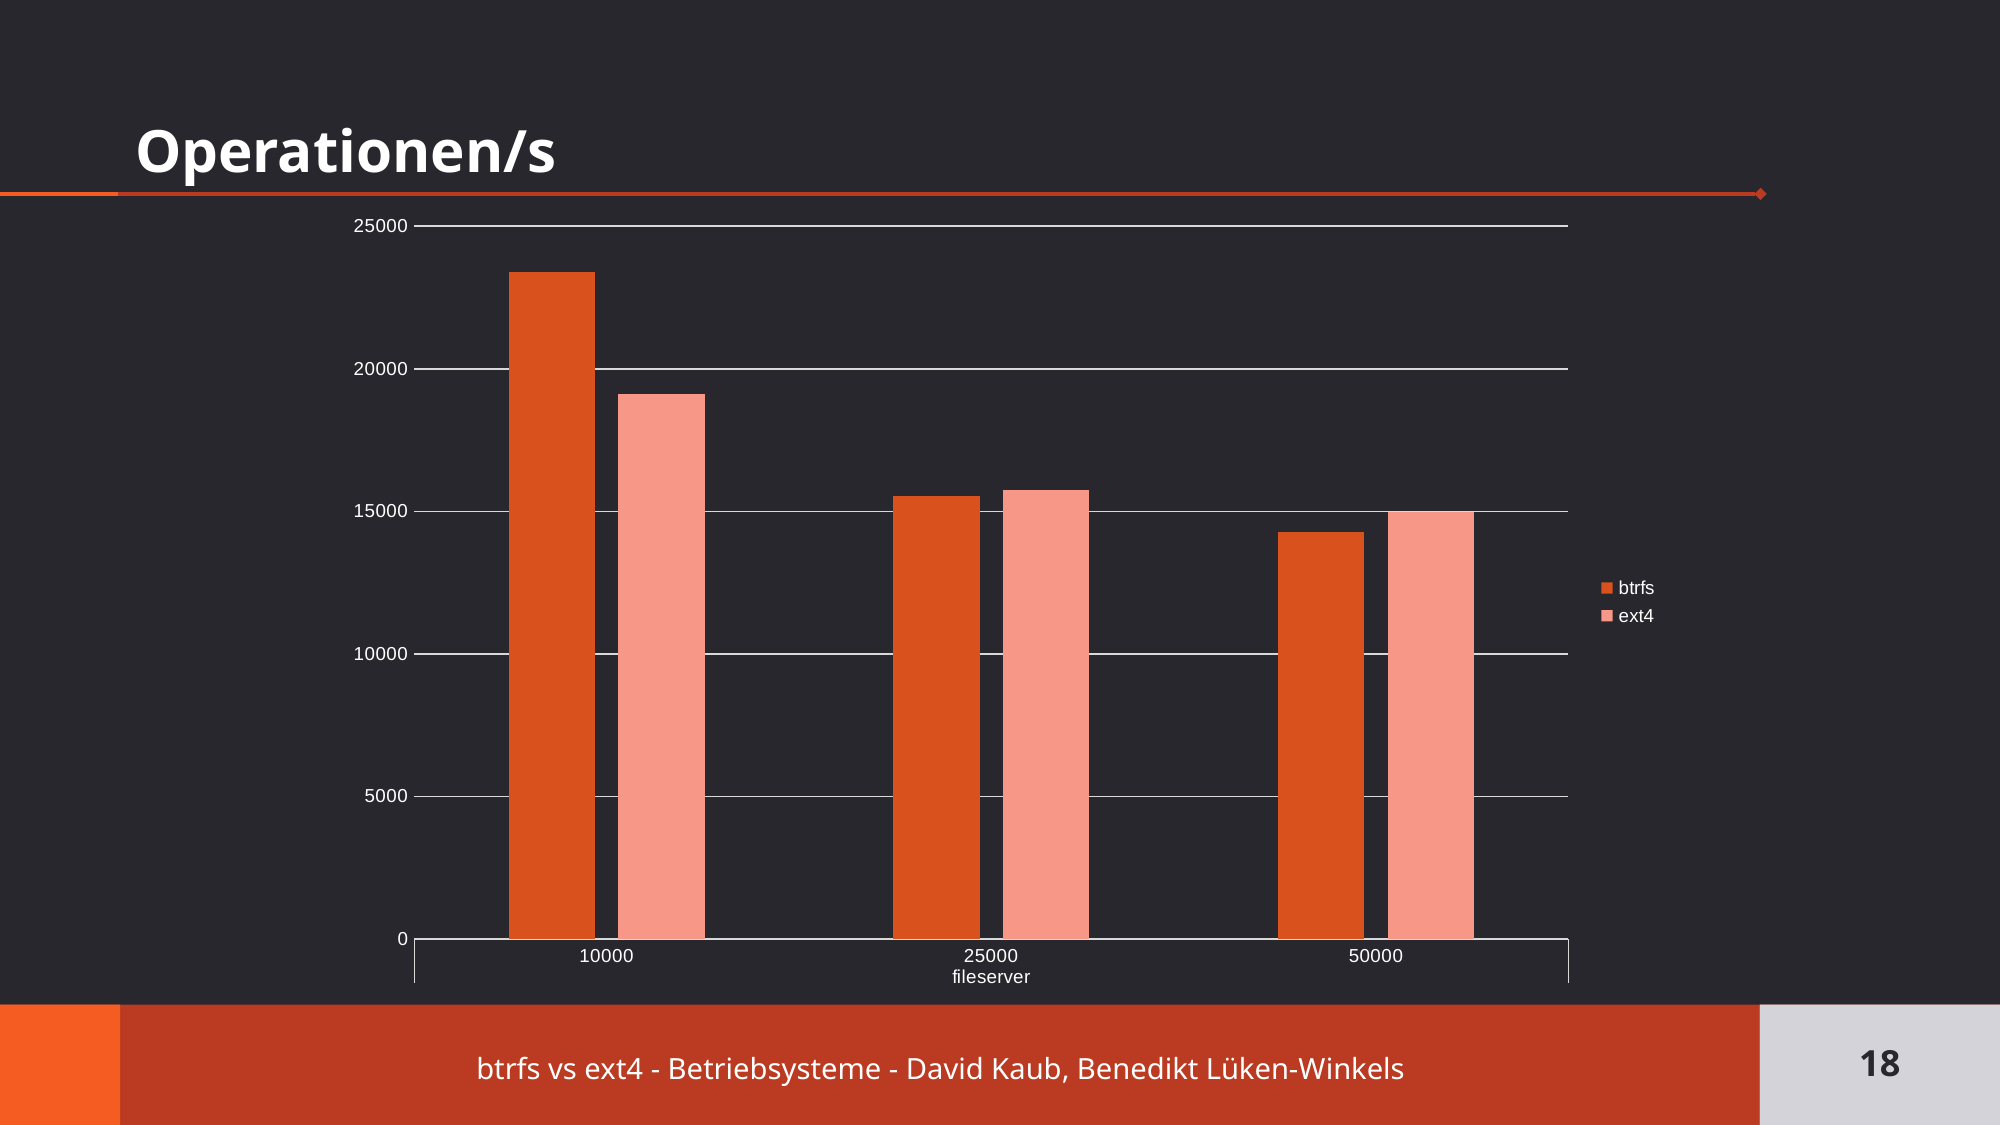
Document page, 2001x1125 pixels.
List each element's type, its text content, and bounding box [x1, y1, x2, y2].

chart [326, 198, 1674, 1005]
title Operationen/s [120, 79, 1760, 200]
footer btrfs vs ext4 - Betriebsysteme - David Kaub, Benedikt Lüken-Winkels [172, 1042, 1709, 1103]
slide_number 18 [1759, 1004, 2000, 1125]
